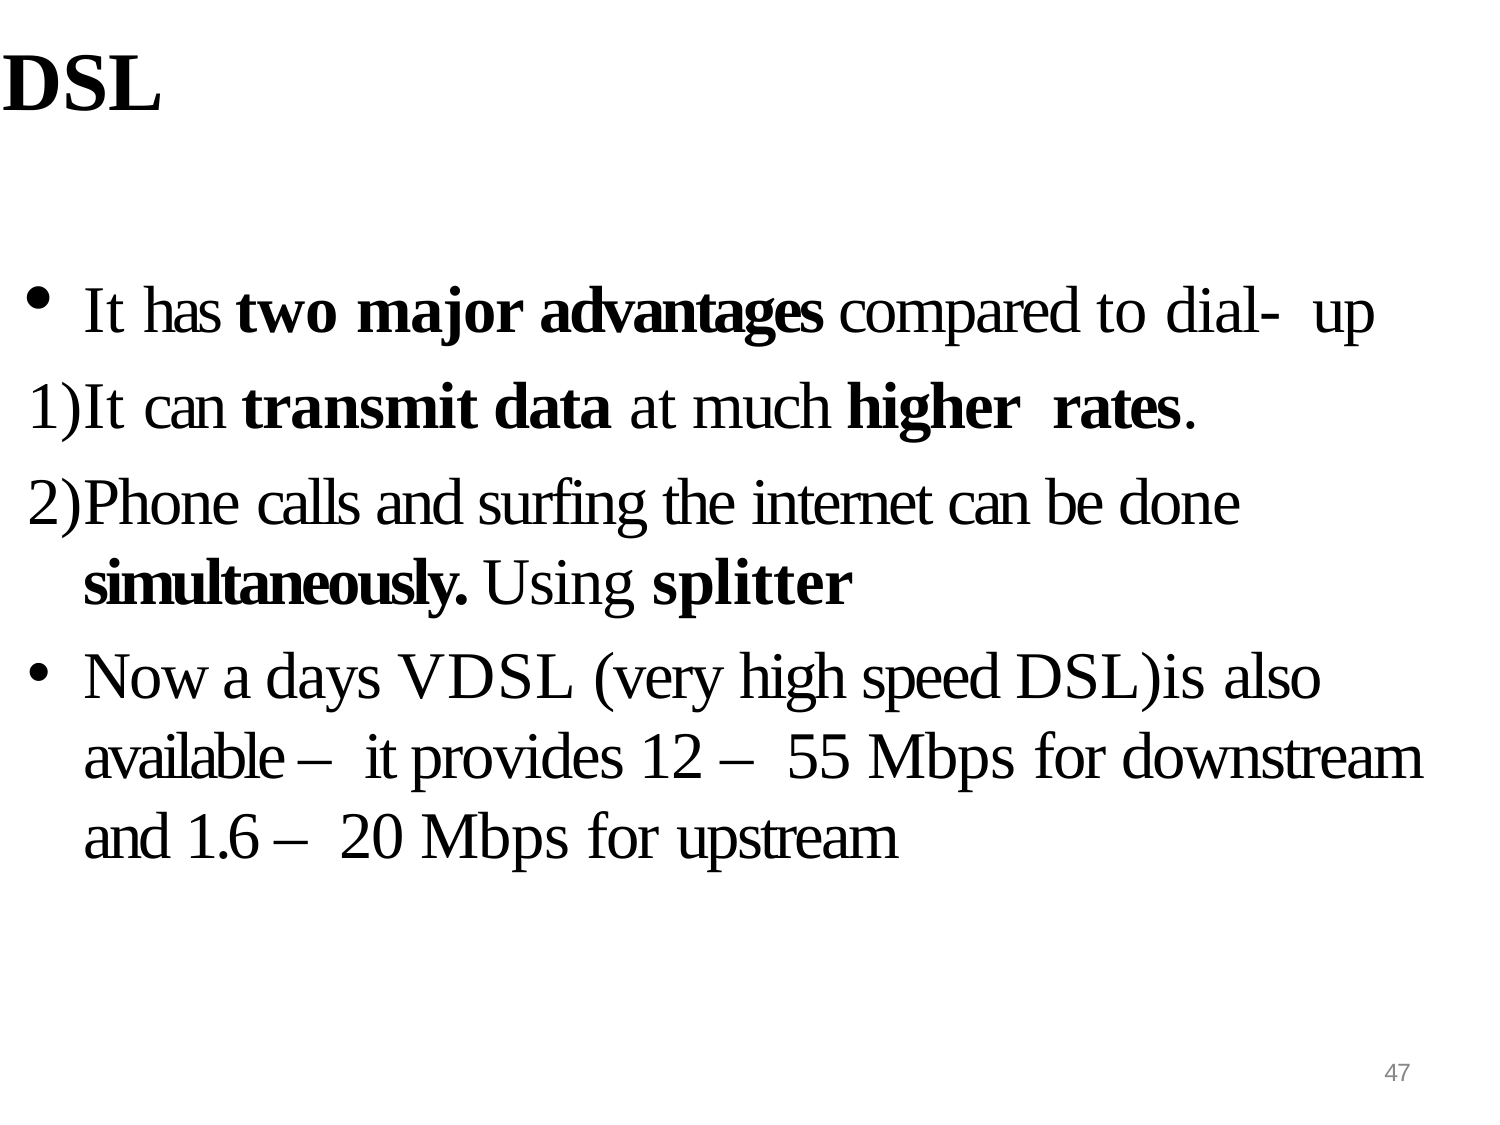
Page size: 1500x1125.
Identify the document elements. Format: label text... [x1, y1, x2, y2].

text_box 47 [1382, 1054, 1412, 1087]
text_box It has two major advantages compared to dial- up It can transmit data at much higher rates. Phone calls and surfing the internet can be done simultaneously. Using splitter Now a days VDSL (very high speed DSL)is also available – it provides 12 – 55 Mbps for downstream and 1.6 – 20 Mbps for upstream [24, 263, 1500, 872]
text_box DSL [0, 24, 1406, 215]
